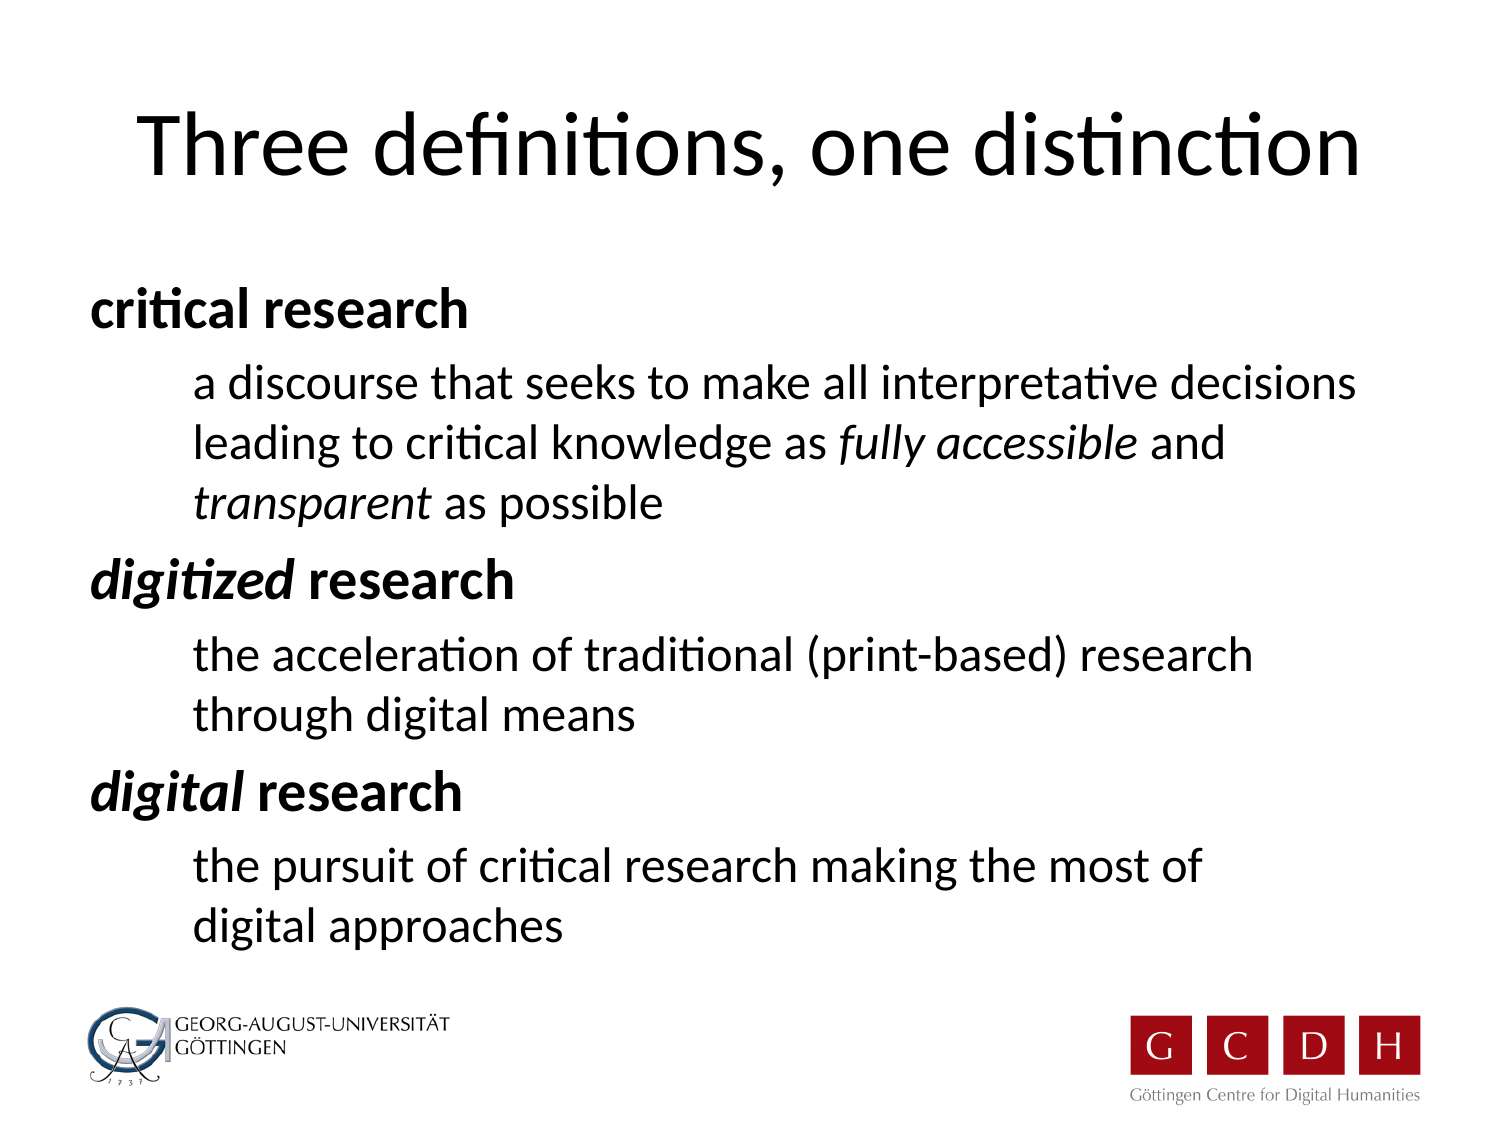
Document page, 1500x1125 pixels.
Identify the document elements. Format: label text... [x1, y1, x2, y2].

picture [74, 1004, 450, 1089]
picture [1123, 1005, 1427, 1112]
list critical research a discourse that seeks to make all interpretative decisions leading to critical knowledge as fully accessible and transparent as possible digitized research the acceleration of traditional (print-based) research through digital means digital research the pursuit of critical research making the most of digital approaches [75, 262, 1425, 1005]
title Three definitions, one distinction [75, 45, 1425, 233]
